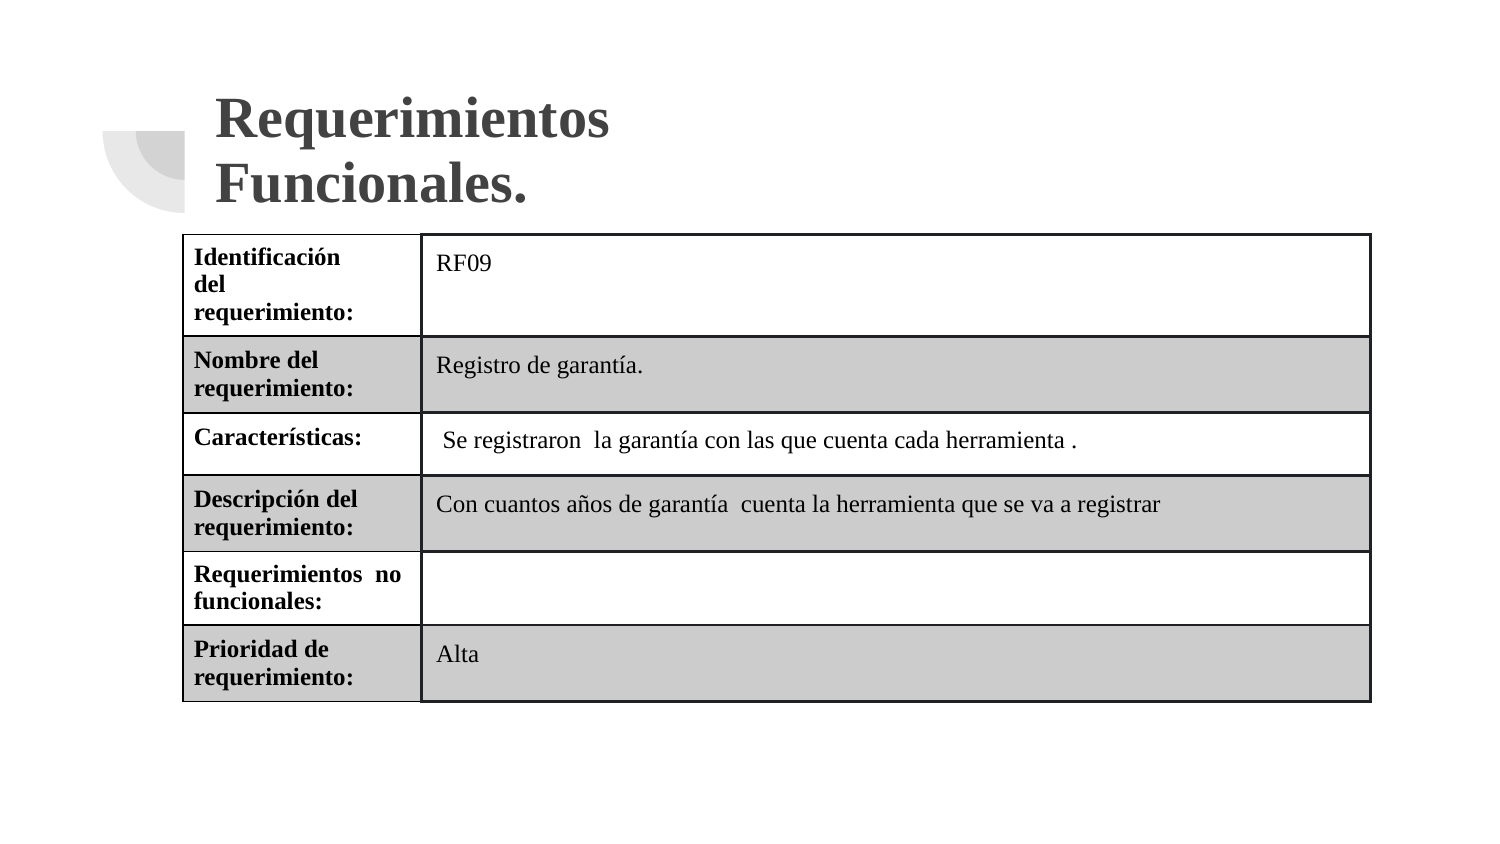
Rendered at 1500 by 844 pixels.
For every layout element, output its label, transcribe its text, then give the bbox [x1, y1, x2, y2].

title Requerimientos Funcionales. [200, 70, 1354, 234]
table_cell Alta [423, 626, 1369, 700]
table_cell Prioridad de requerimiento: [184, 626, 420, 701]
table_cell Con cuantos años de garantía cuenta la herramienta que se va a registrar [423, 477, 1369, 550]
table_cell Características: [184, 414, 420, 474]
table_cell Requerimientos no funcionales: [184, 552, 420, 624]
table_header Identificación del requerimiento: [184, 235, 420, 335]
table_header RF09 [423, 236, 1369, 335]
table_cell [423, 553, 1369, 624]
table_cell Se registraron la garantía con las que cuenta cada herramienta . [423, 414, 1369, 474]
table_cell Registro de garantía. [423, 338, 1369, 411]
table_cell Descripción del requerimiento: [184, 476, 420, 551]
table_cell Nombre del requerimiento: [184, 337, 420, 412]
